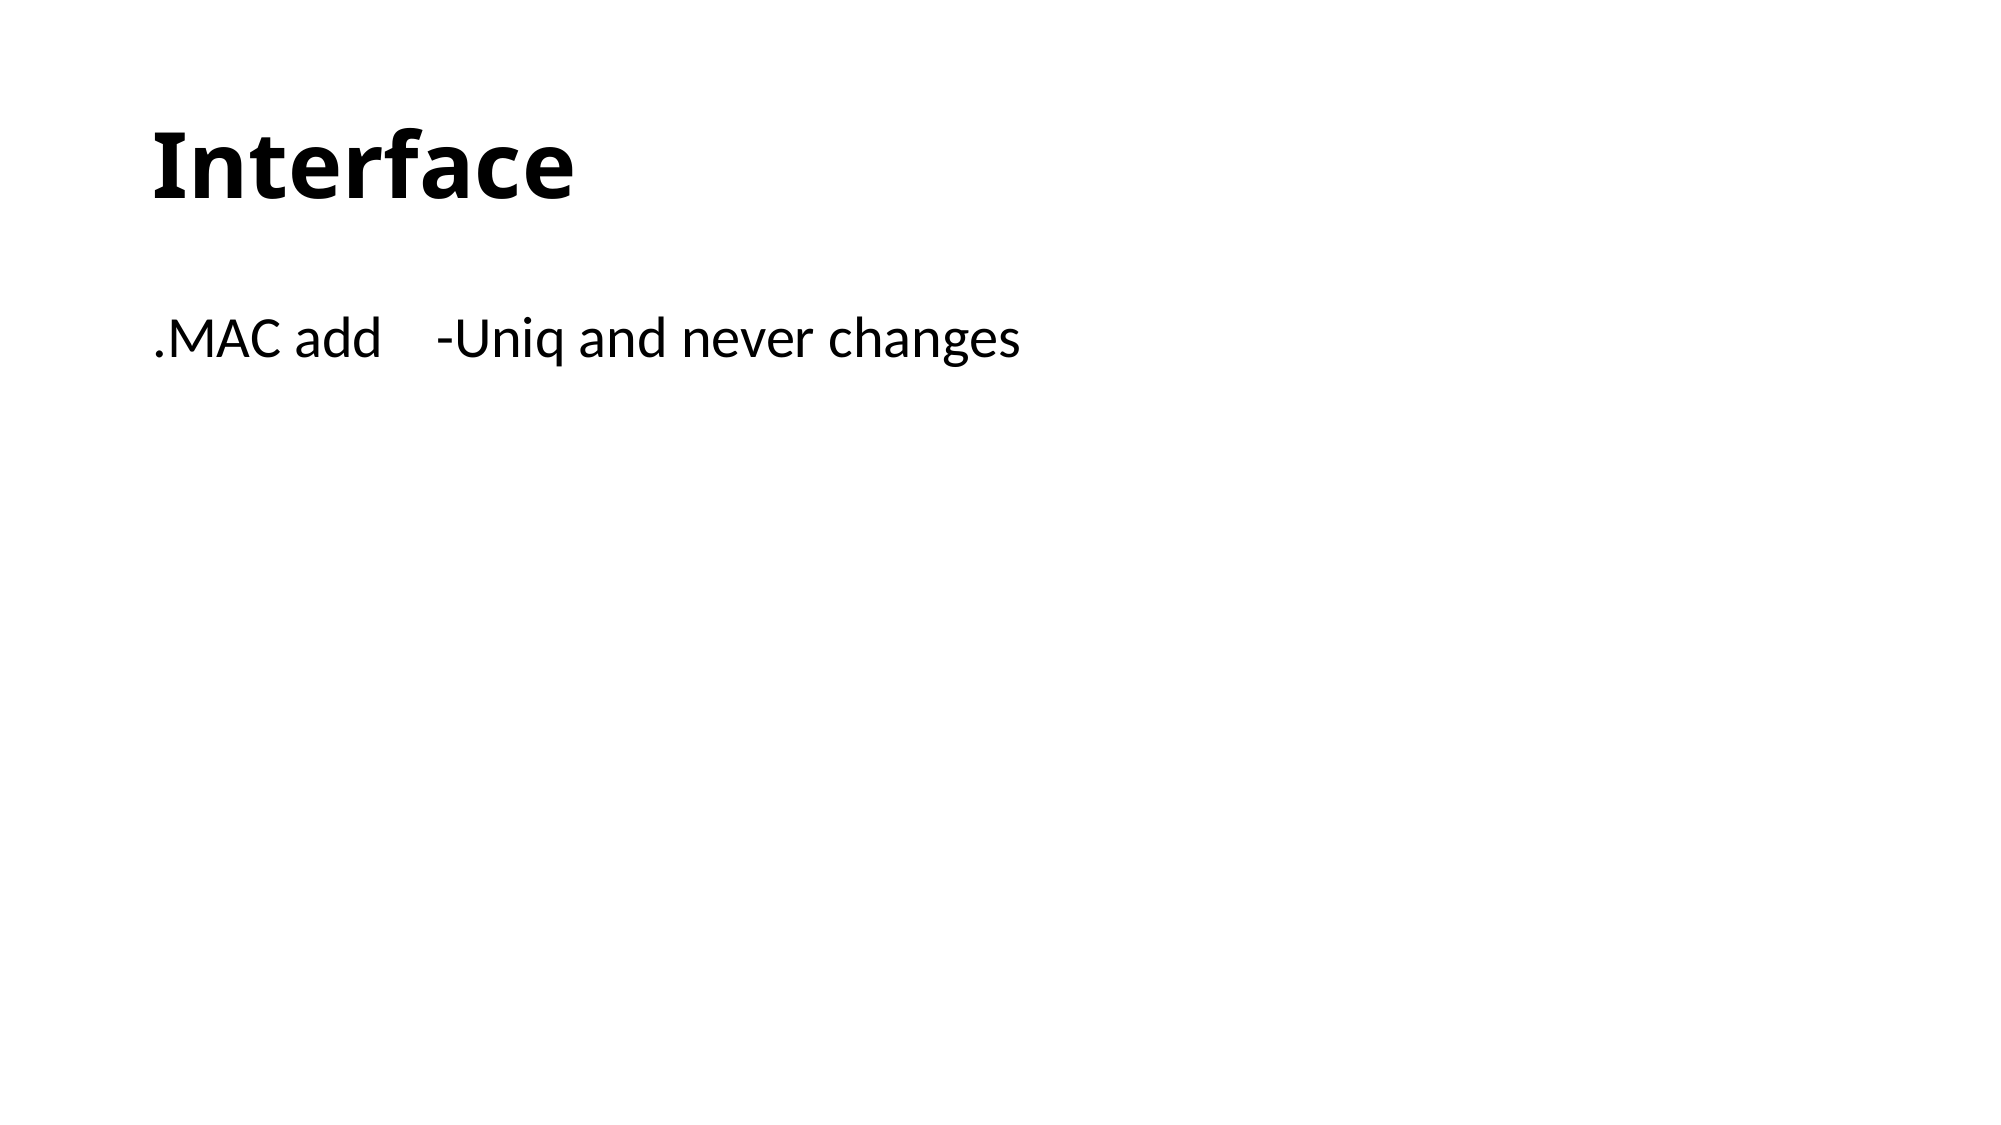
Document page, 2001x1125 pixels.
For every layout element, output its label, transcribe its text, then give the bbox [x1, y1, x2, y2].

title Interface [137, 59, 1863, 278]
list .MAC add -Uniq and never changes [137, 299, 1863, 1014]
